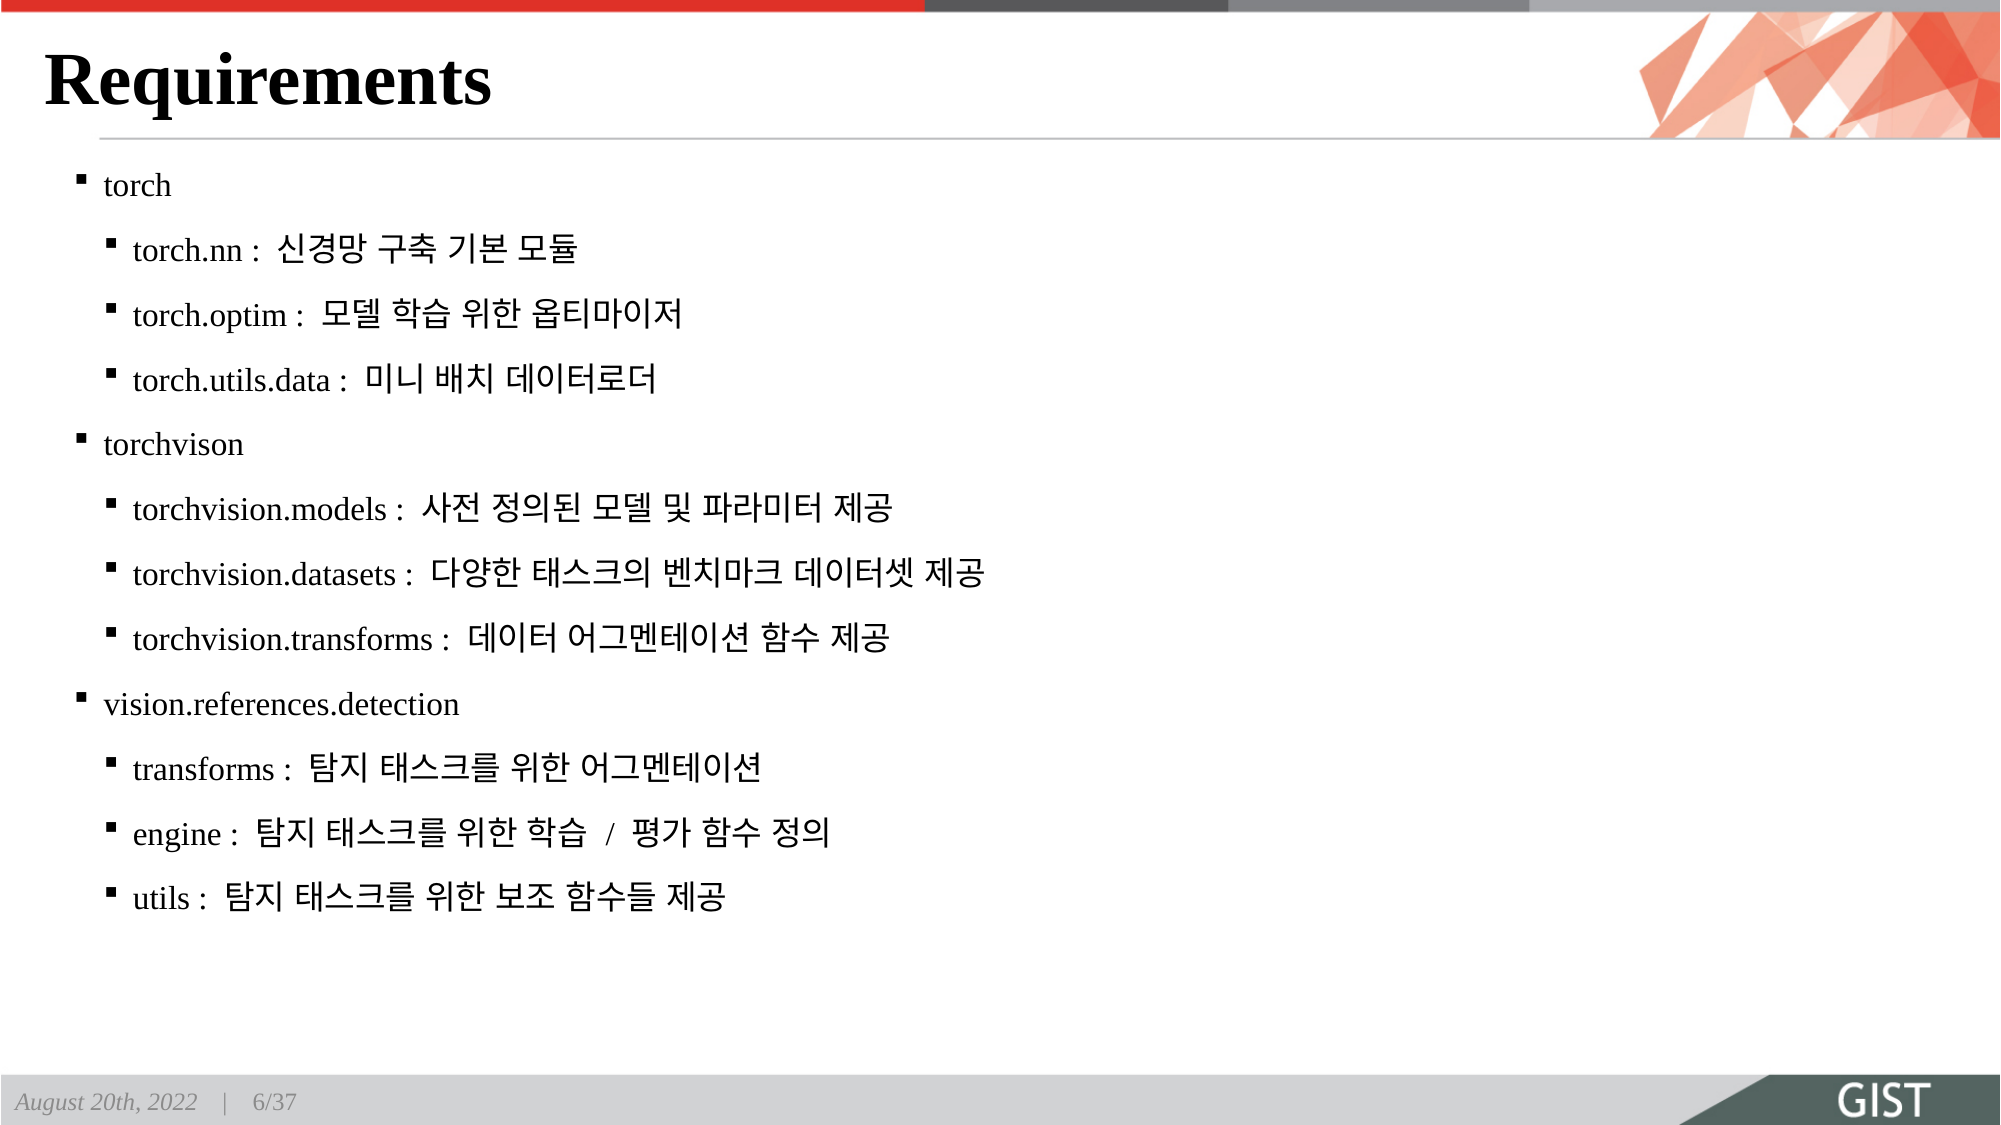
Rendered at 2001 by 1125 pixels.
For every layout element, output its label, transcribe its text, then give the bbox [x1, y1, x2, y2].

picture [0, 0, 2000, 1075]
list torch torch.nn : 신경망 구축 기본 모듈 torch.optim : 모델 학습 위한 옵티마이저 torch.utils.data : 미니 배치 데이터로더 torchvison torchvision.models : 사전 정의된 모델 및 파라미터 제공 torchvision.datasets : 다양한 태스크의 벤치마크 데이터셋 제공 torchvision.transforms : 데이터 어그멘테이션 함수 제공 vision.references.detection transforms : 탐지 태스크를 위한 어그멘테이션 engine : 탐지 태스크를 위한 학습 / 평가 함수 정의 utils : 탐지 태스크를 위한 보조 함수들 제공 [29, 155, 2000, 1076]
title Requirements [29, 21, 1971, 139]
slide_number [0, 1075, 450, 1125]
picture [450, 1076, 2000, 1125]
